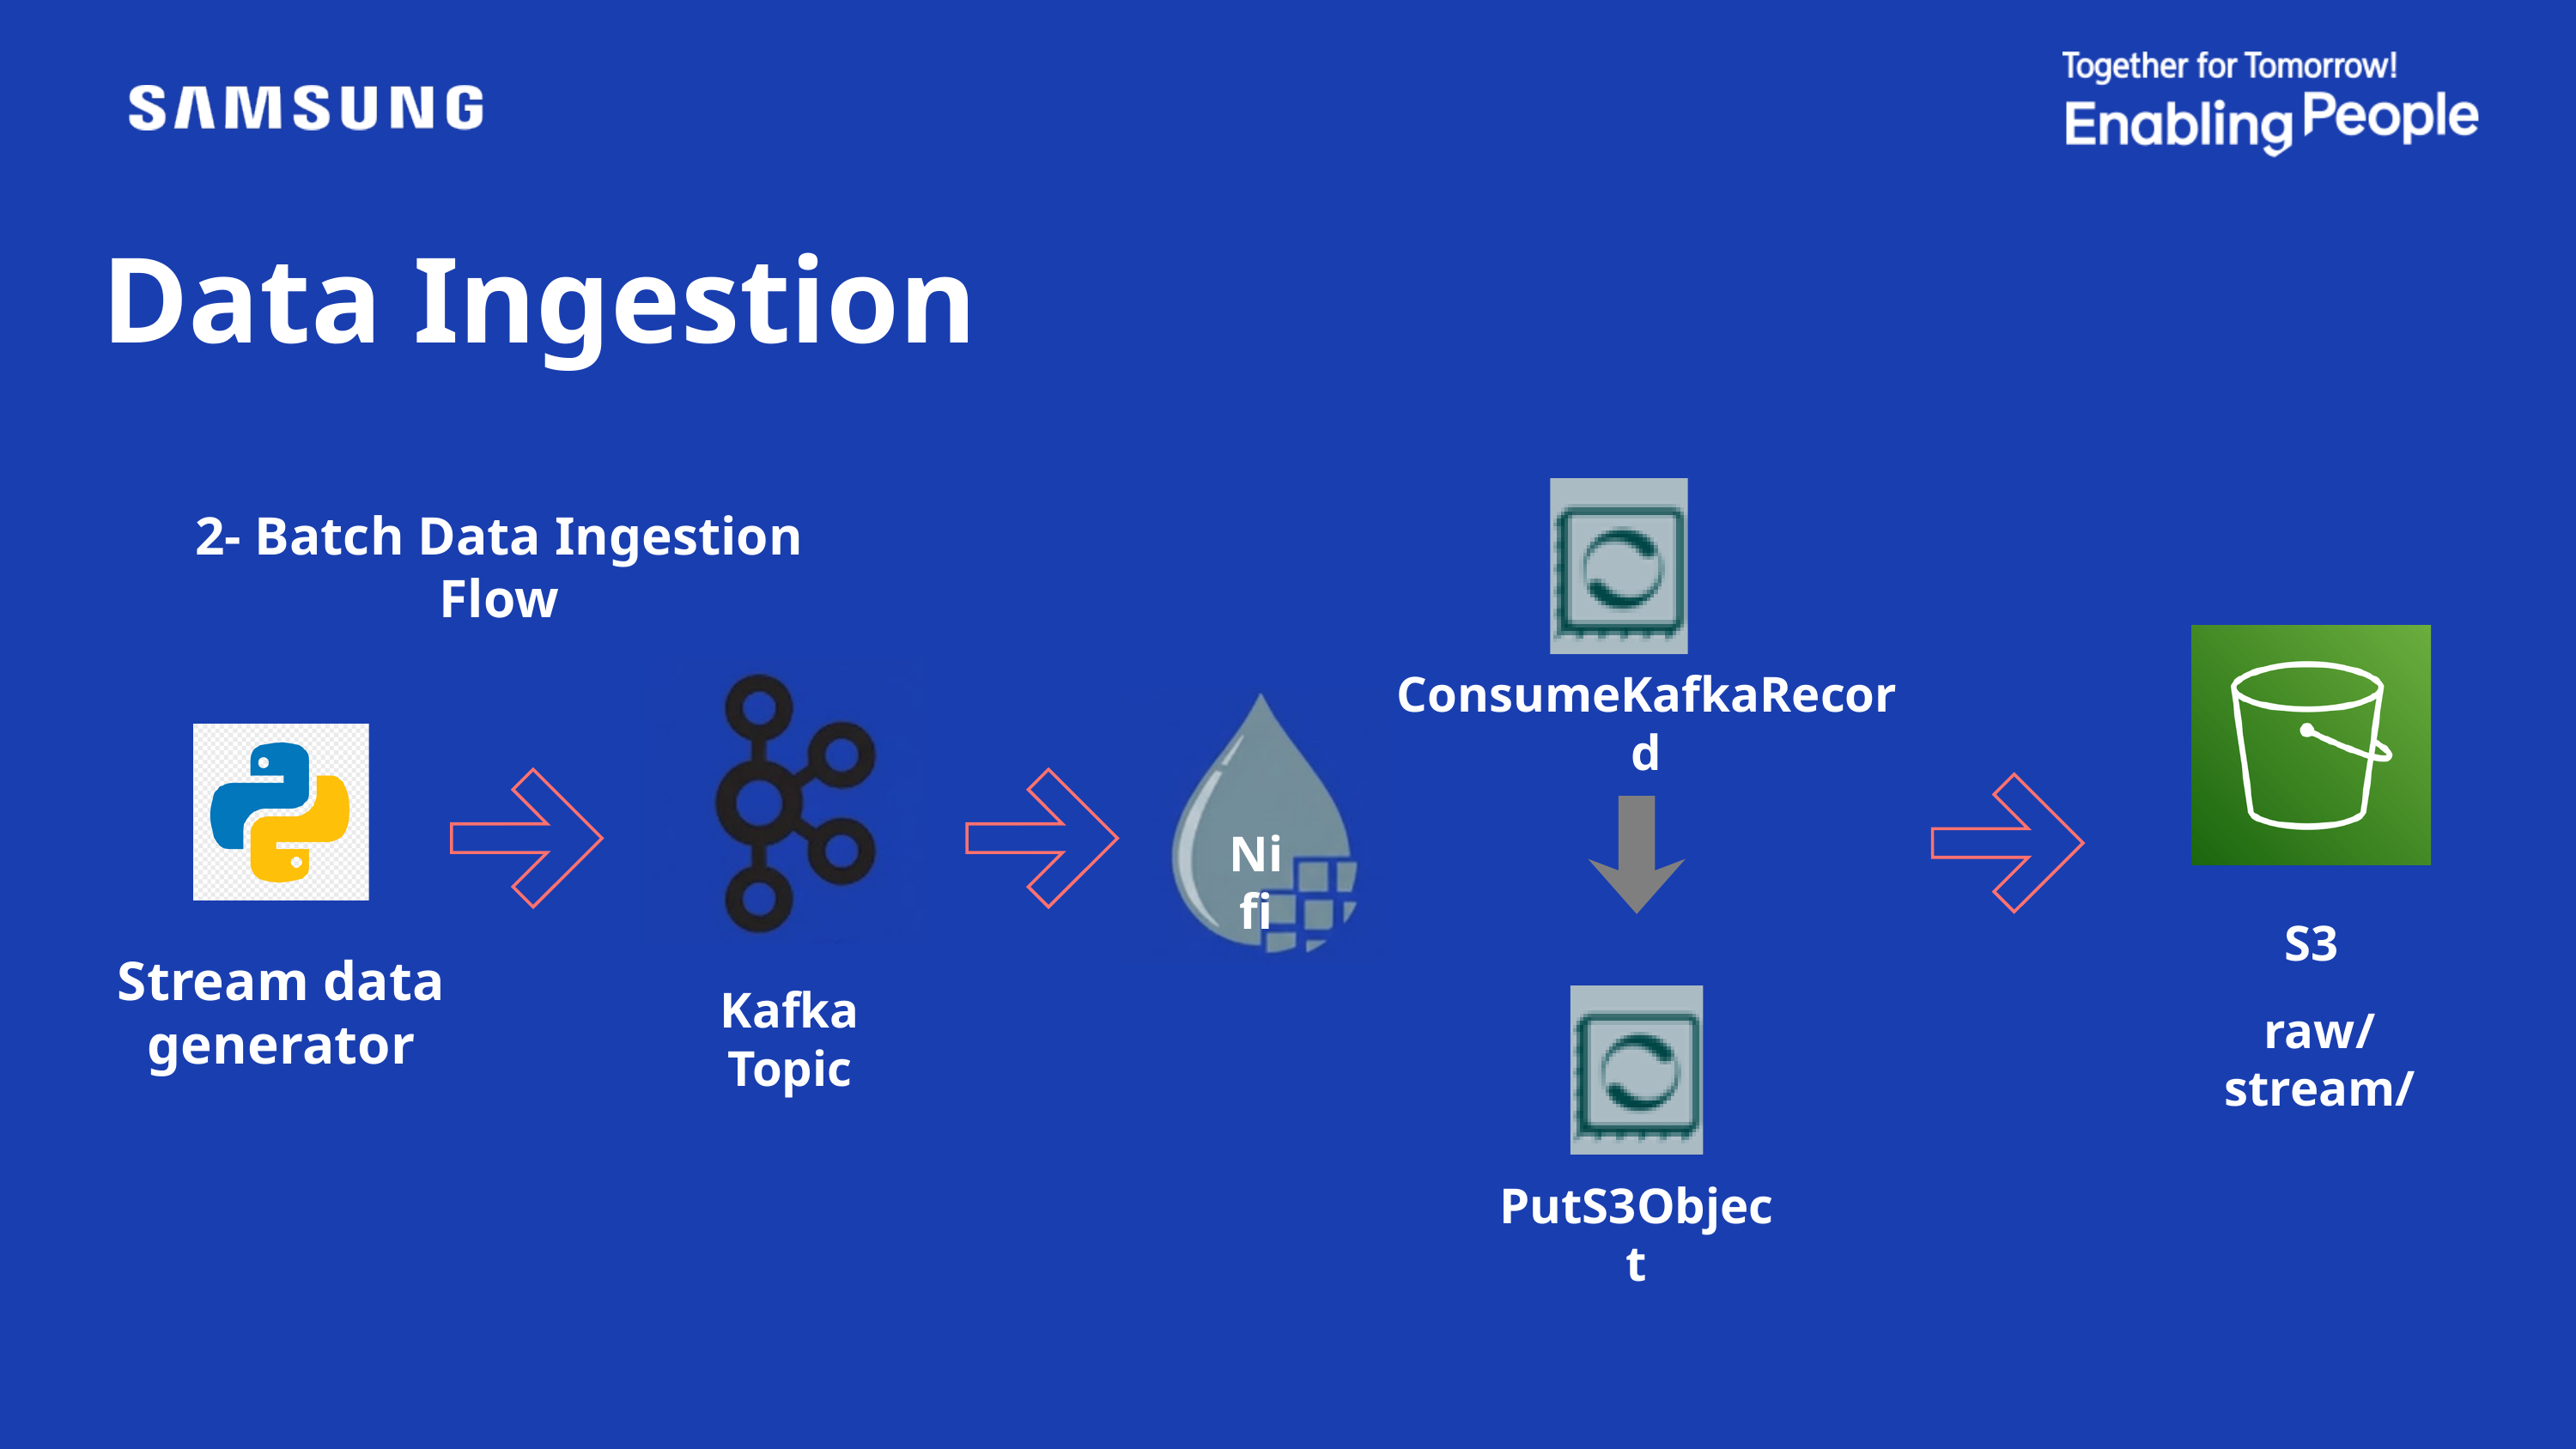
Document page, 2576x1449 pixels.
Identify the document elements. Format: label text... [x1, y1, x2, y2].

text_box PutS3Object [1492, 1174, 1781, 1291]
text_box [193, 724, 369, 900]
text_box [2190, 625, 2432, 865]
text_box Stream data generator [58, 946, 504, 1076]
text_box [2062, 52, 2479, 163]
text_box [129, 85, 483, 130]
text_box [1930, 772, 2086, 914]
text_box [1550, 478, 1688, 654]
text_box raw/stream/ [2185, 1000, 2454, 1117]
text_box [965, 767, 1121, 910]
text_box Nifi [1218, 823, 1296, 940]
text_box Data Ingestion [101, 224, 1375, 367]
text_box [1119, 687, 1388, 964]
text_box [644, 658, 926, 944]
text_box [1577, 805, 1697, 904]
text_box Kafka Topic [654, 979, 926, 1096]
text_box 2- Batch Data Ingestion Flow [144, 503, 854, 628]
text_box ConsumeKafkaRecord [1387, 664, 1906, 780]
text_box S3 [2281, 912, 2341, 971]
text_box [1570, 985, 1704, 1155]
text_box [449, 767, 605, 910]
